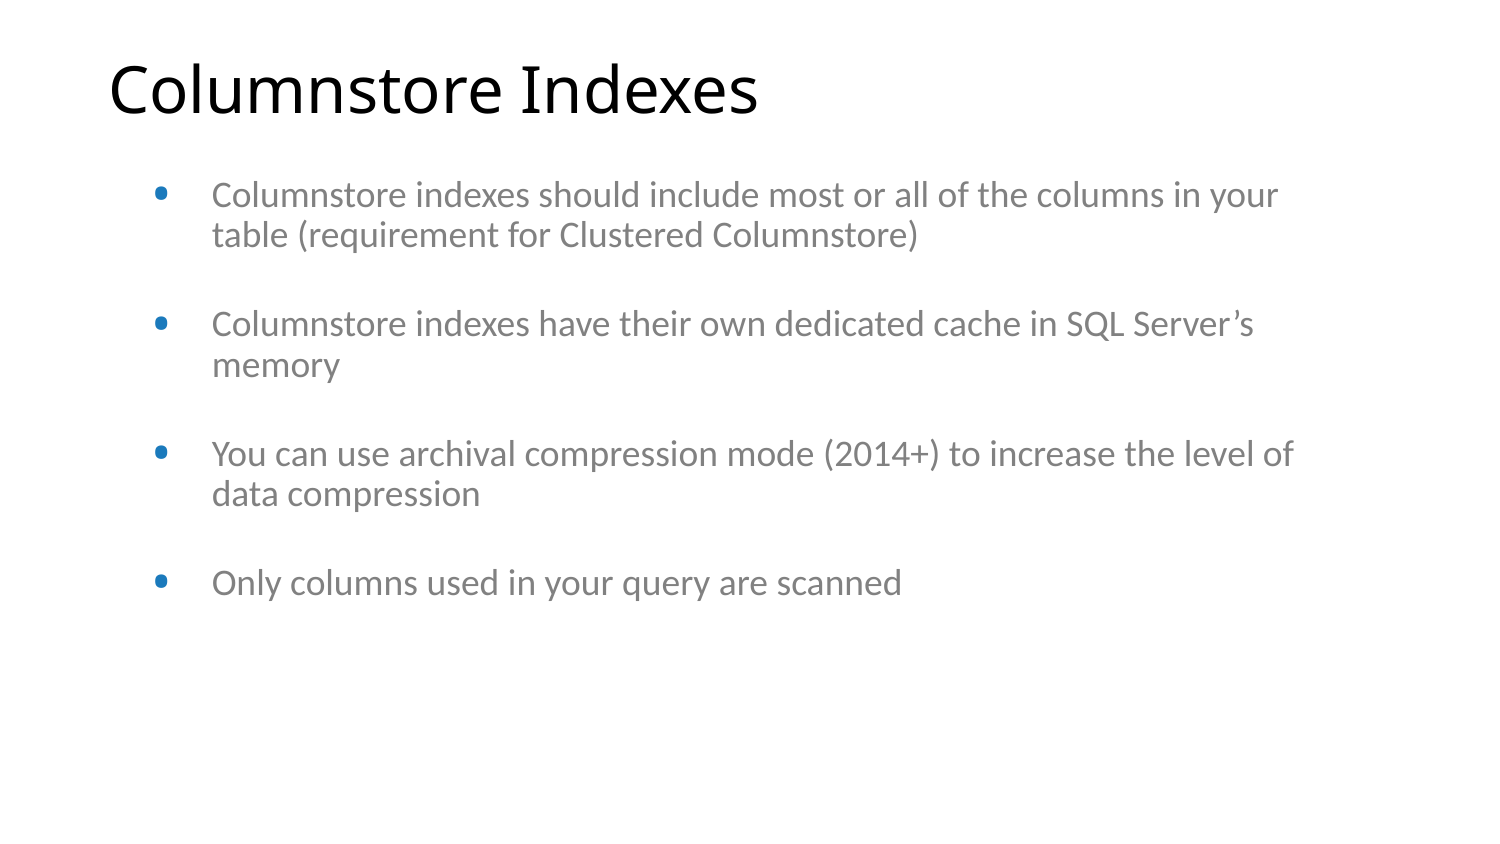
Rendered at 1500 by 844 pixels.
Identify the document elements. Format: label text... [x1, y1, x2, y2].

list Columnstore indexes should include most or all of the columns in your table (requirement for Clustered Columnstore) Columnstore indexes have their own dedicated cache in SQL Server’s memory You can use archival compression mode (2014+) to increase the level of data compression Only columns used in your query are scanned [136, 167, 1352, 756]
title Columnstore Indexes [93, 49, 1259, 136]
